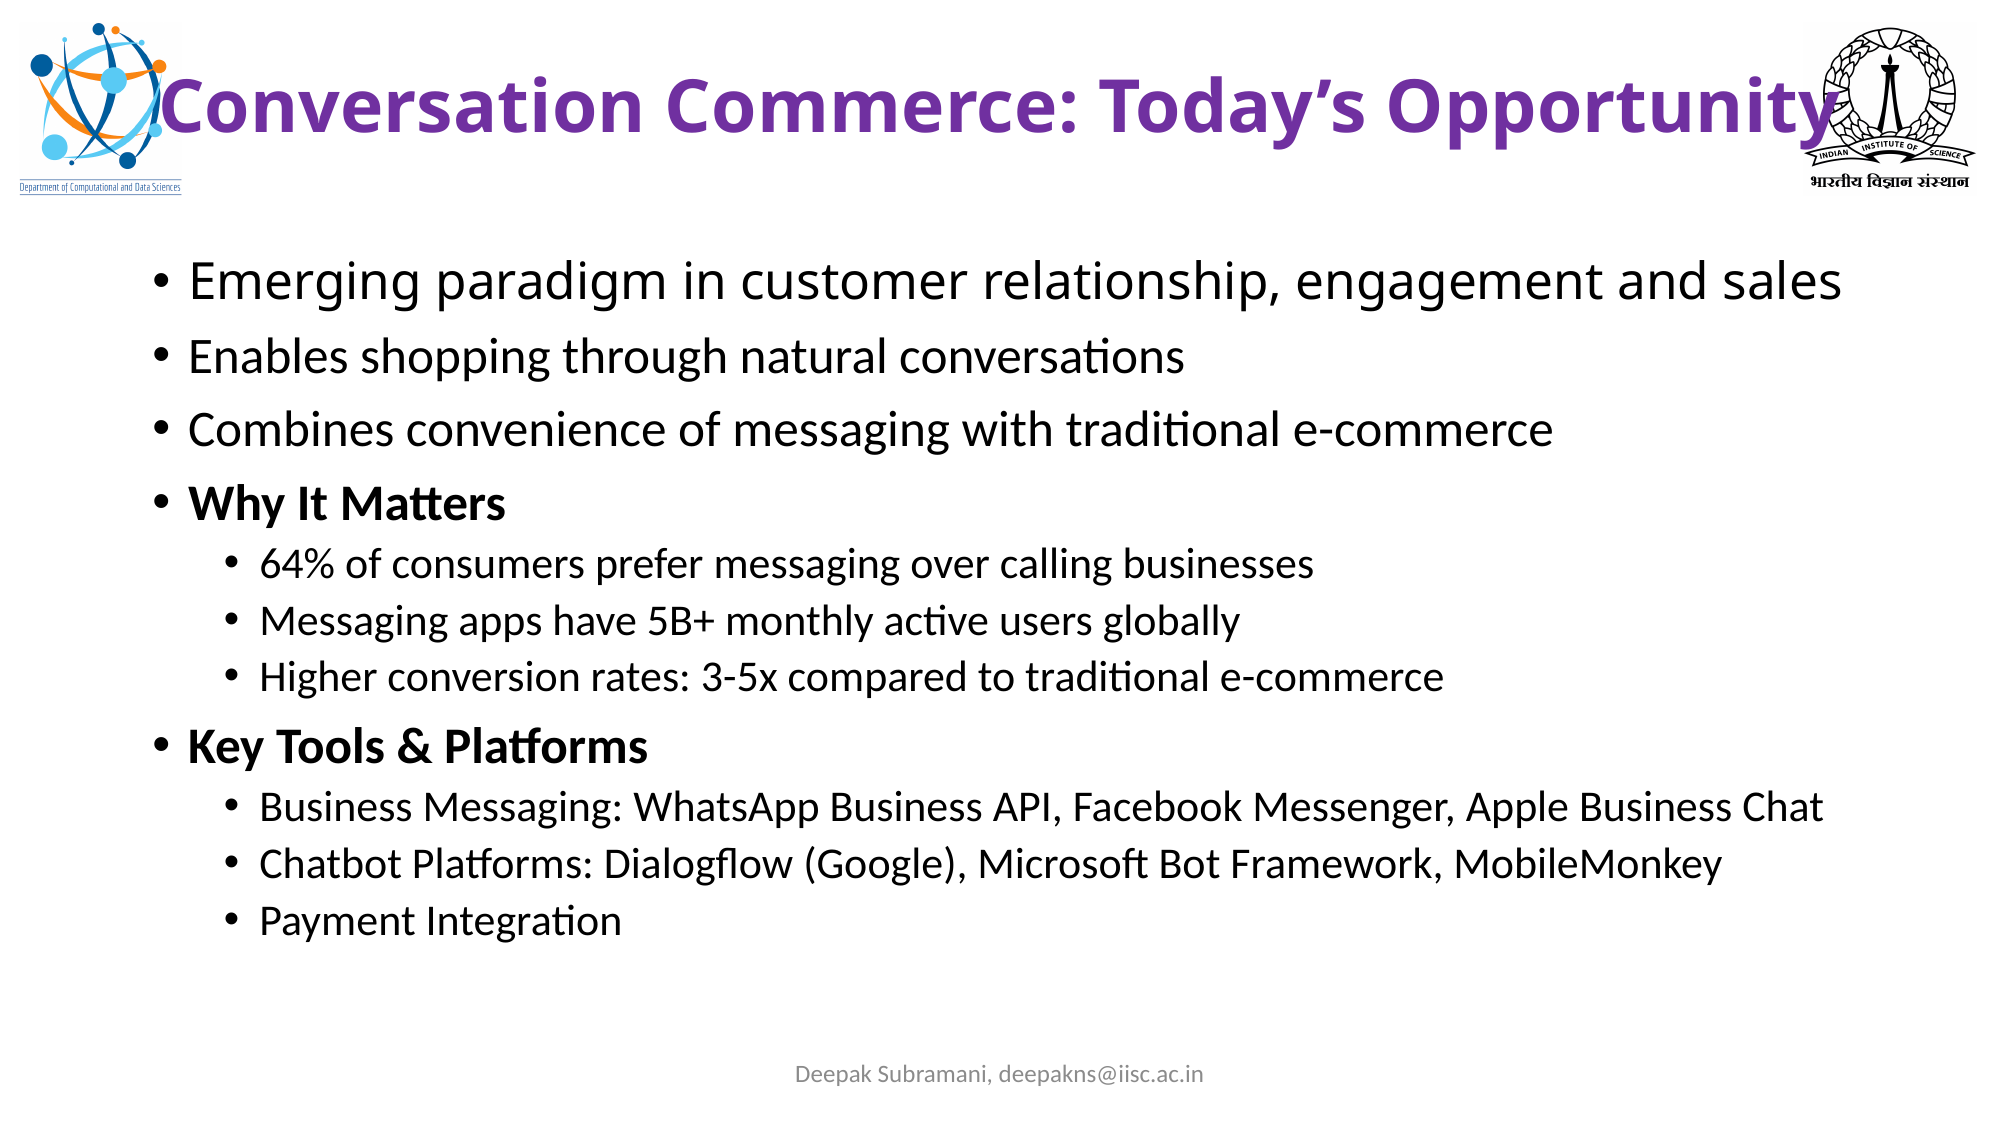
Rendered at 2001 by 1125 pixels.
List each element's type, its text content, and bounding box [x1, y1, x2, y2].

title Conversation Commerce: Today’s Opportunity [137, 22, 1863, 196]
picture [19, 22, 137, 196]
footer Deepak Subramani, deepakns@iisc.ac.in [662, 1042, 1338, 1103]
list Emerging paradigm in customer relationship, engagement and sales Enables shopping through natural conversations Combines convenience of messaging with traditional e-commerce Why It Matters 64% of consumers prefer messaging over calling businesses Messaging apps have 5B+ monthly active users globally Higher conversion rates: 3-5x compared to traditional e-commerce Key Tools & Platforms Business Messaging: WhatsApp Business API, Facebook Messenger, Apple Business Chat Chatbot Platforms: Dialogflow (Google), Microsoft Bot Framework, MobileMonkey Payment Integration [137, 247, 1863, 1014]
picture [1863, 22, 1977, 196]
